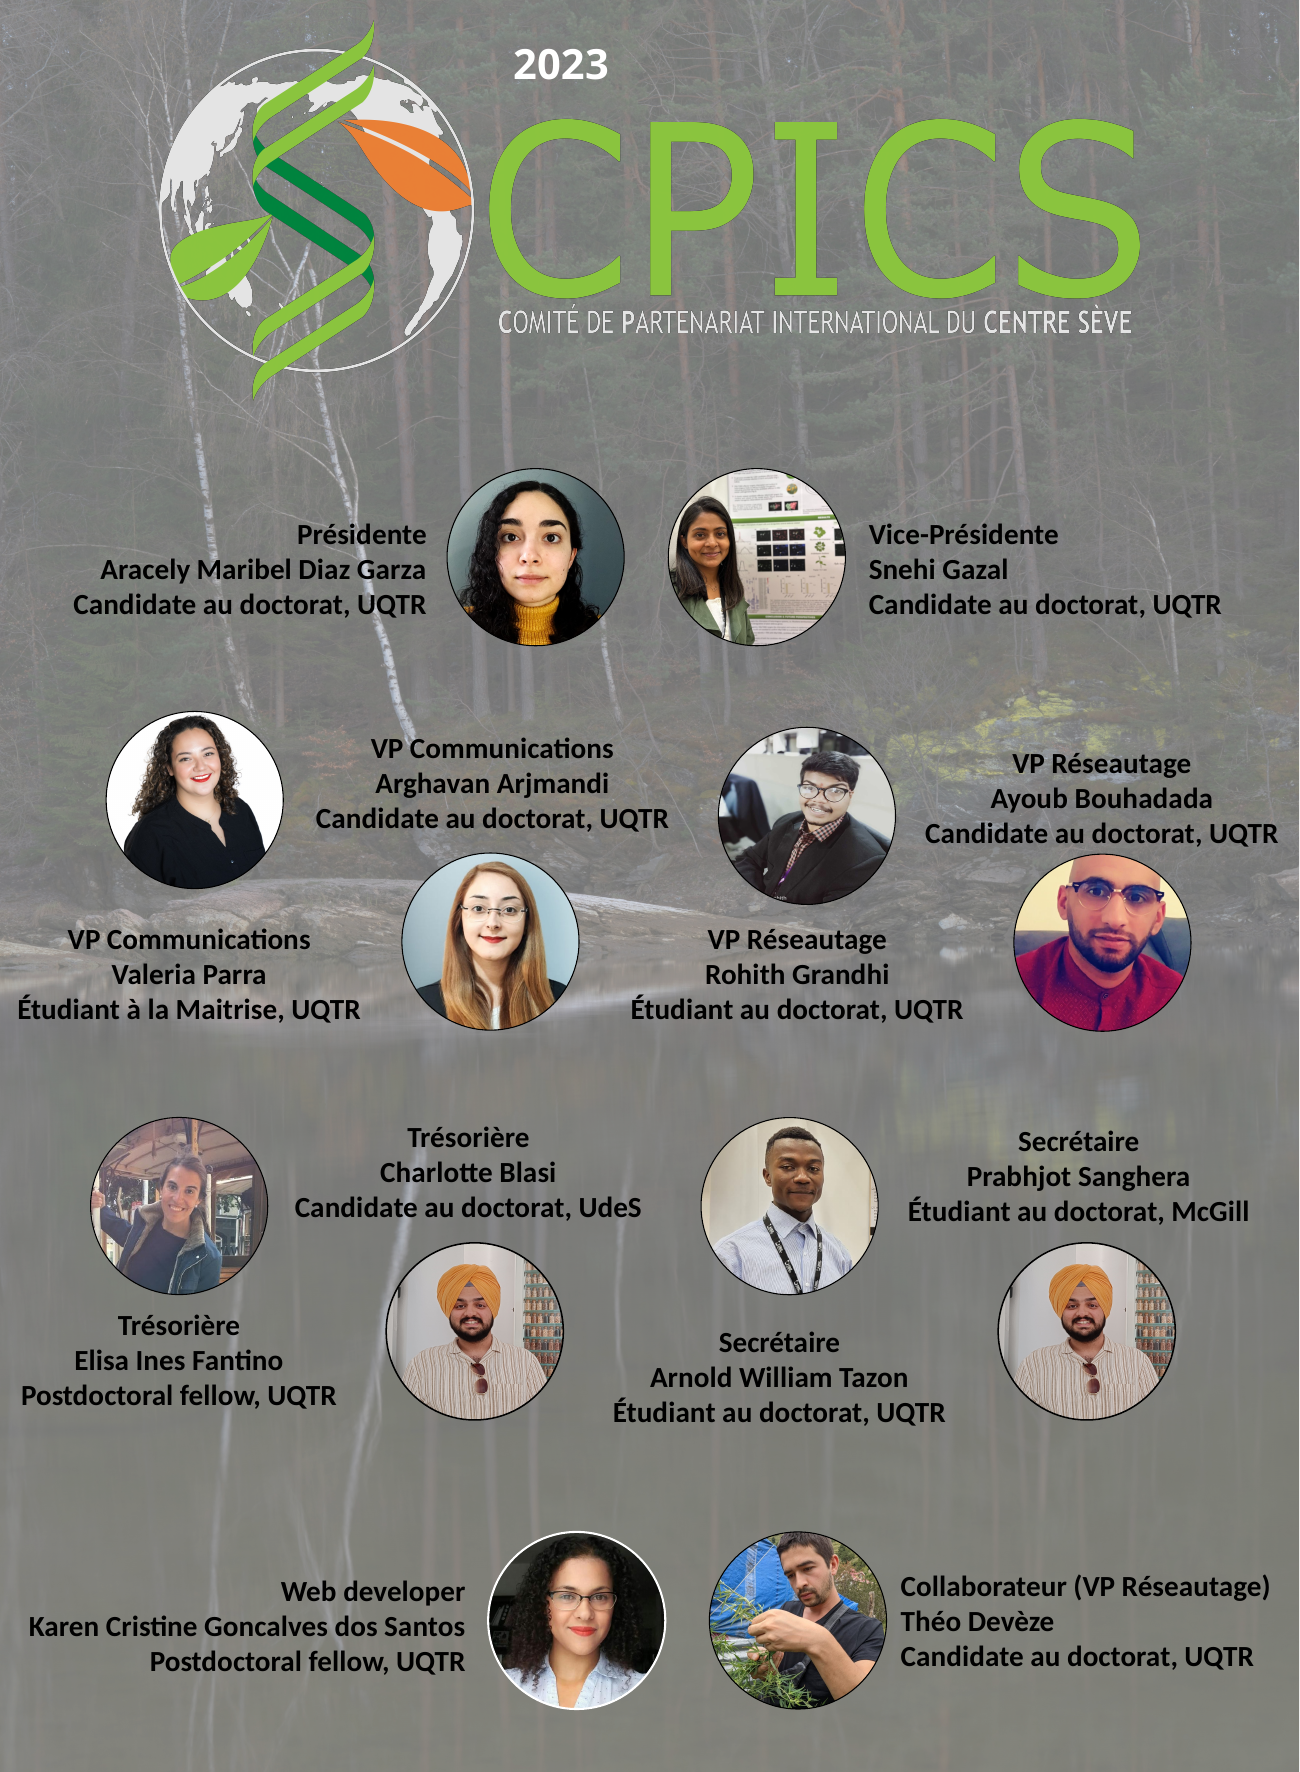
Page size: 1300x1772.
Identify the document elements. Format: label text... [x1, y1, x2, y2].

text_box VP Réseautage Rohith Grandhi Étudiant au doctorat, UQTR [615, 912, 979, 1033]
picture [488, 1531, 666, 1710]
picture [998, 1242, 1176, 1420]
picture [447, 468, 625, 646]
text_box Collaborateur (VP Réseautage) Théo Devèze Candidate au doctorat, UQTR [887, 1559, 1286, 1680]
picture [701, 1117, 879, 1295]
picture [90, 1117, 268, 1295]
text_box Trésorière Elisa Ines Fantino Postdoctoral fellow, UQTR [6, 1298, 352, 1419]
picture [1013, 854, 1191, 1032]
text_box VP Communications Arghavan Arjmandi Candidate au doctorat, UQTR [300, 722, 685, 842]
text_box Secrétaire Prabhjot Sanghera Étudiant au doctorat, McGill [892, 1114, 1265, 1235]
text_box VP Communications Valeria Parra Étudiant à la Maitrise, UQTR [2, 912, 377, 1033]
text_box Vice-Présidente Snehi Gazal Candidate au doctorat, UQTR [854, 508, 1238, 628]
picture [401, 852, 580, 1031]
picture [709, 1531, 887, 1710]
picture [668, 468, 846, 646]
text_box VP Réseautage Ayoub Bouhadada Candidate au doctorat, UQTR [910, 736, 1294, 857]
text_box Présidente Aracely Maribel Diaz Garza Candidate au doctorat, UQTR [58, 508, 442, 628]
picture [386, 1242, 564, 1420]
text_box Trésorière Charlotte Blasi Candidate au doctorat, UdeS [279, 1110, 657, 1231]
picture [718, 727, 896, 905]
text_box Web developer Karen Cristine Goncalves dos Santos Postdoctoral fellow, UQTR [13, 1564, 481, 1685]
picture [159, 20, 1140, 401]
picture [106, 711, 284, 889]
text_box Secrétaire Arnold William Tazon Étudiant au doctorat, UQTR [597, 1315, 961, 1436]
